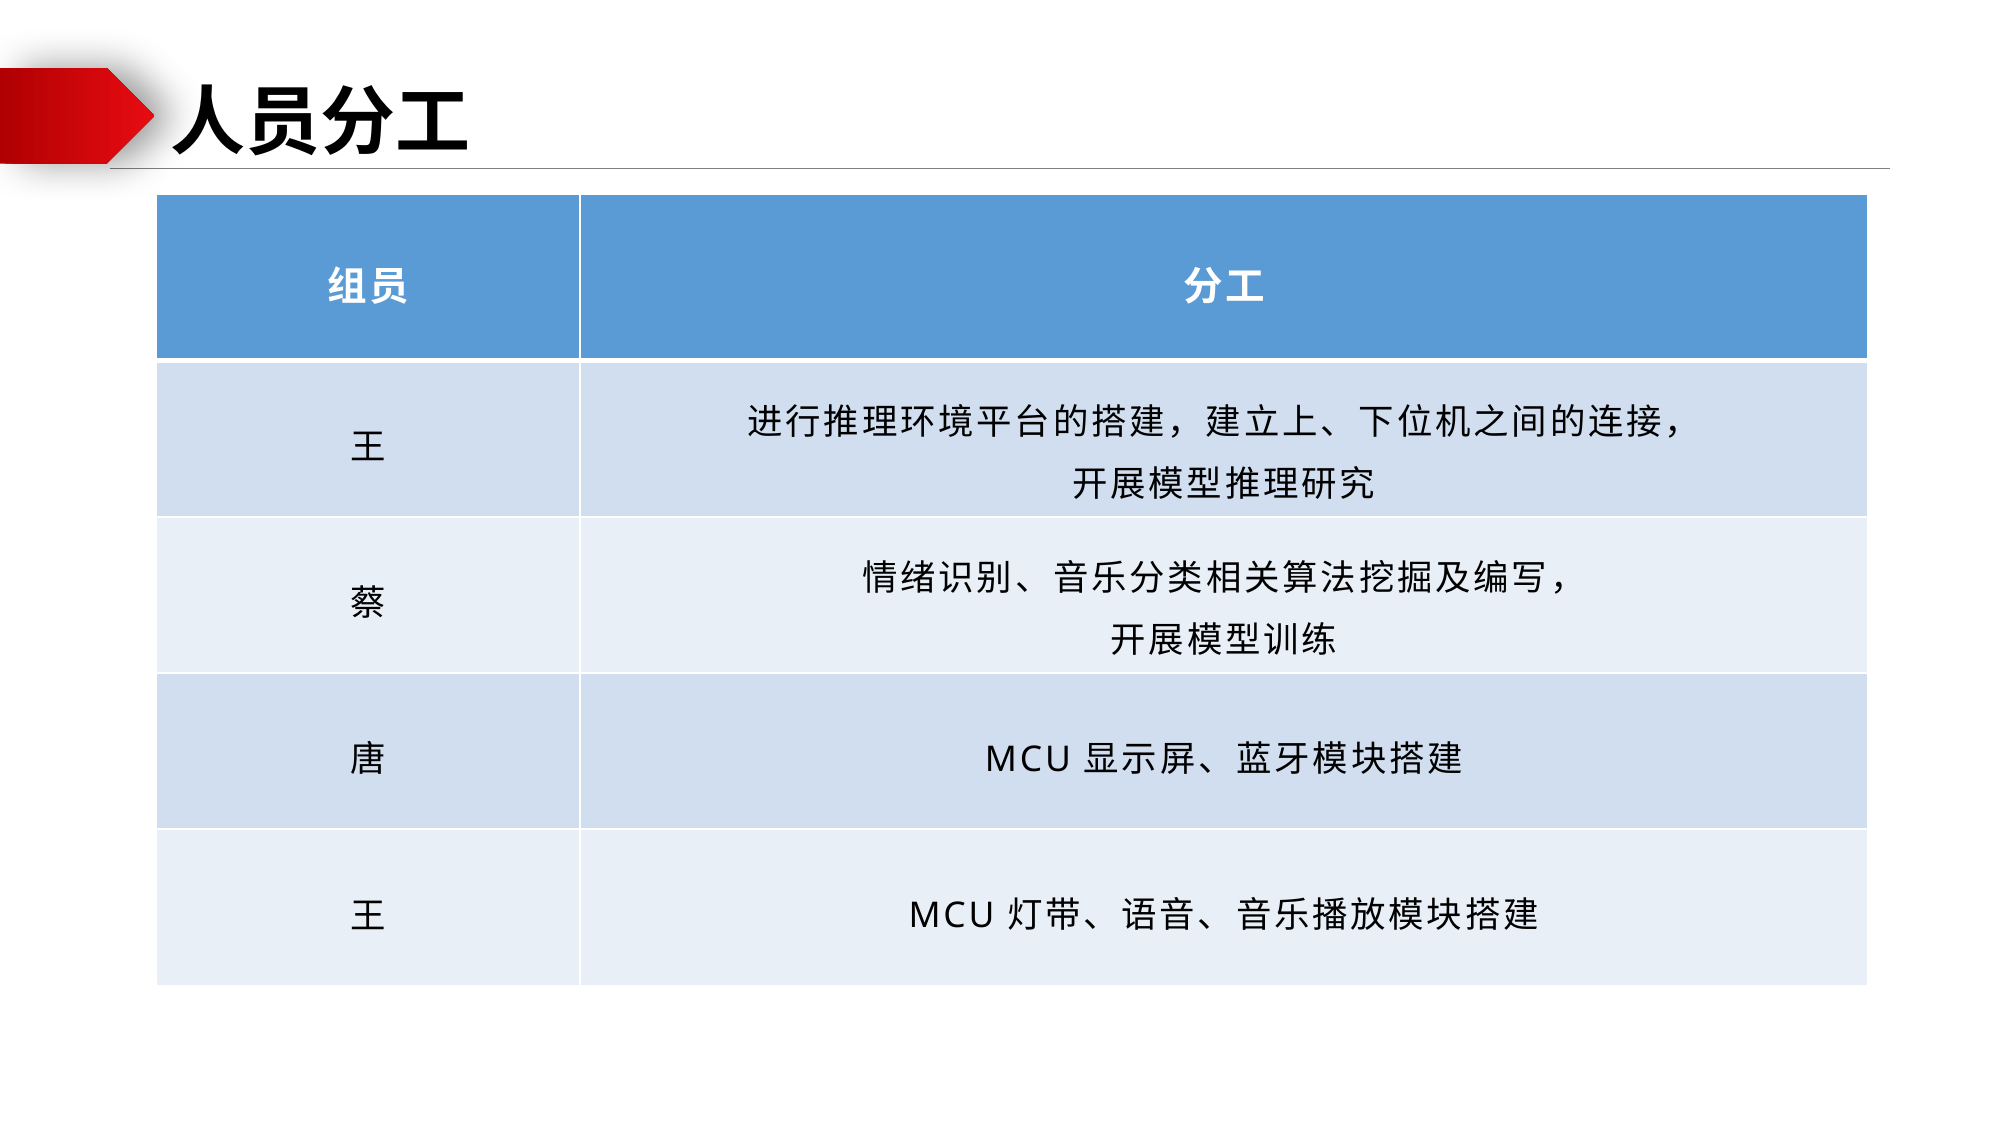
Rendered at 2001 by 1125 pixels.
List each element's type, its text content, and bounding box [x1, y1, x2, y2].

table_cell 蔡 [157, 518, 579, 672]
table_cell 王 [157, 363, 579, 516]
table_header 分工 [581, 195, 1867, 358]
table_header 组员 [157, 195, 579, 358]
table_cell 情绪识别、音乐分类相关算法挖掘及编写， 开展模型训练 [581, 518, 1867, 672]
table_cell MCU显示屏、蓝牙模块搭建 [581, 674, 1867, 828]
text_box 人员分工 [156, 65, 1592, 171]
table_cell 进行推理环境平台的搭建，建立上、下位机之间的连接， 开展模型推理研究 [581, 363, 1867, 516]
table_cell 王 [157, 830, 579, 985]
table_cell 唐 [157, 674, 579, 828]
table_cell MCU灯带、语音、音乐播放模块搭建 [581, 830, 1867, 985]
